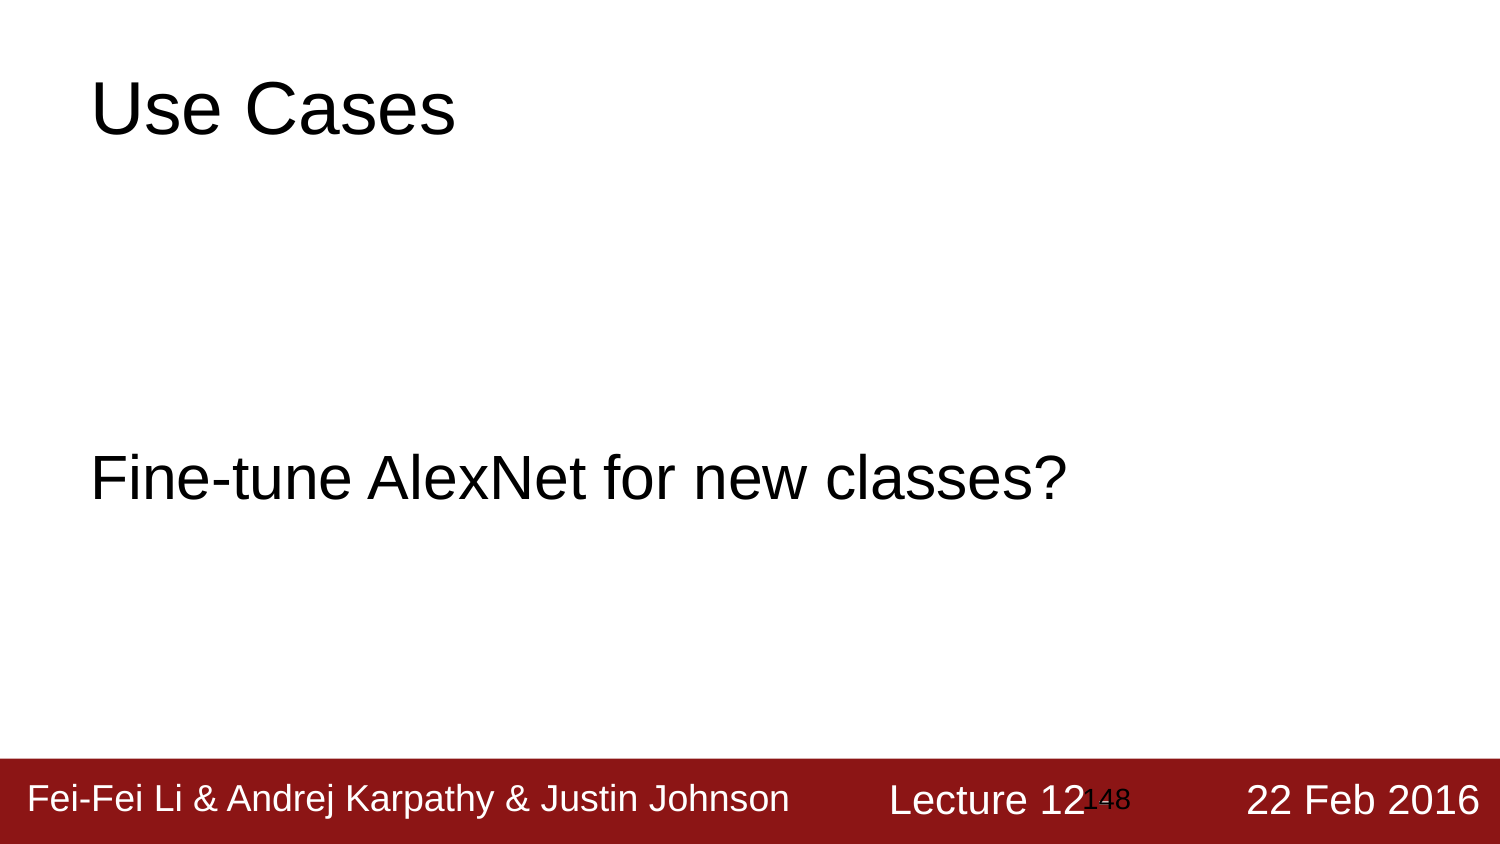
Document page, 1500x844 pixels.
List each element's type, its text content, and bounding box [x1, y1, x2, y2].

list Fine-tune AlexNet for new classes? [75, 196, 1425, 750]
slide_number ‹#› [1067, 765, 1206, 830]
title Use Cases [75, 33, 1425, 175]
